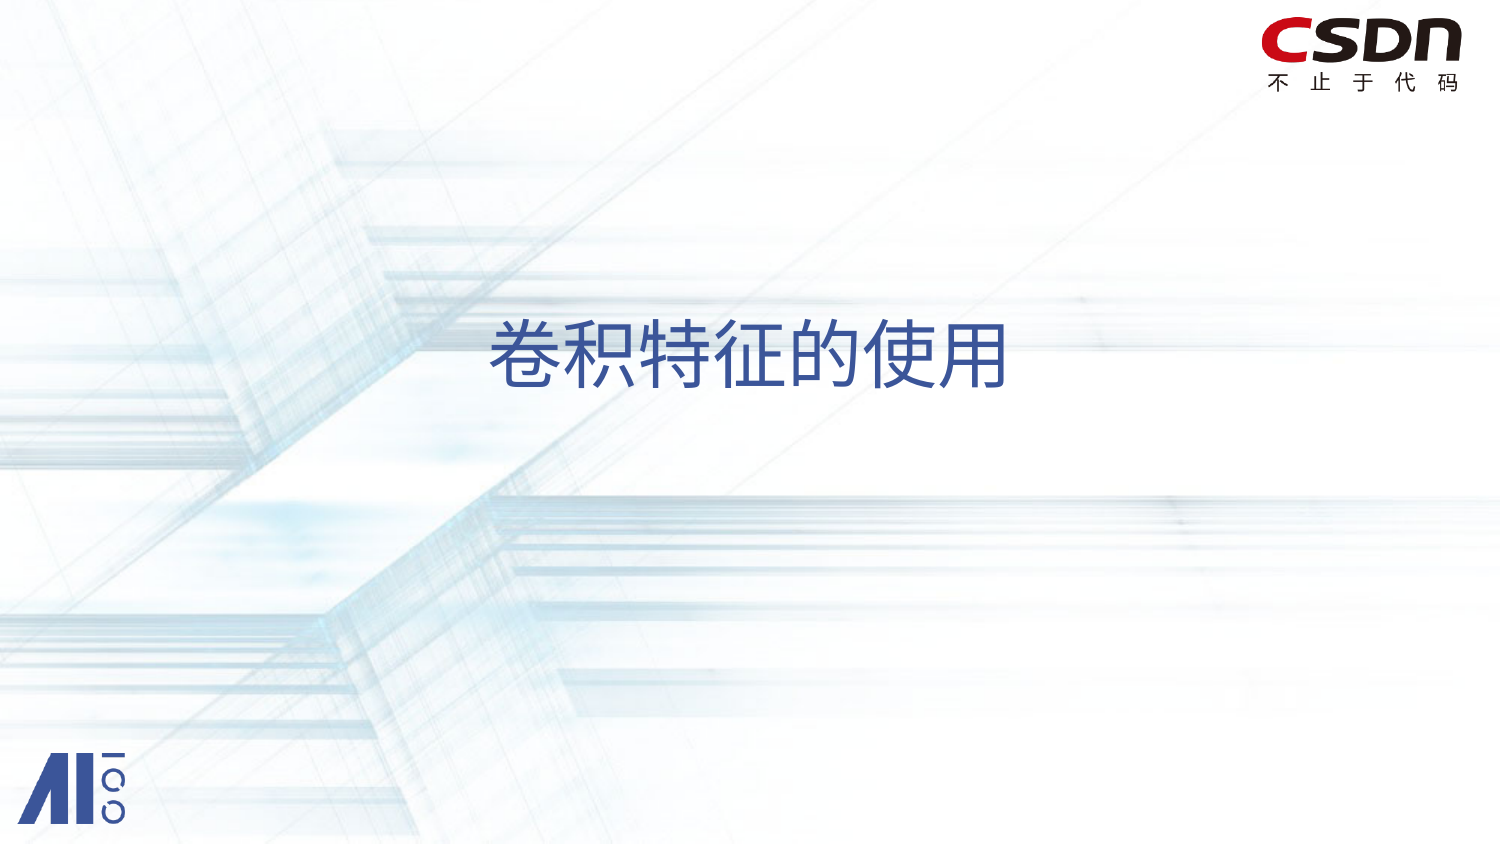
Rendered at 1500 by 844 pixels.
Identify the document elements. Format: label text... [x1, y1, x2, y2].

title 卷积特征的使用 [112, 262, 1388, 443]
picture [0, 0, 1500, 844]
